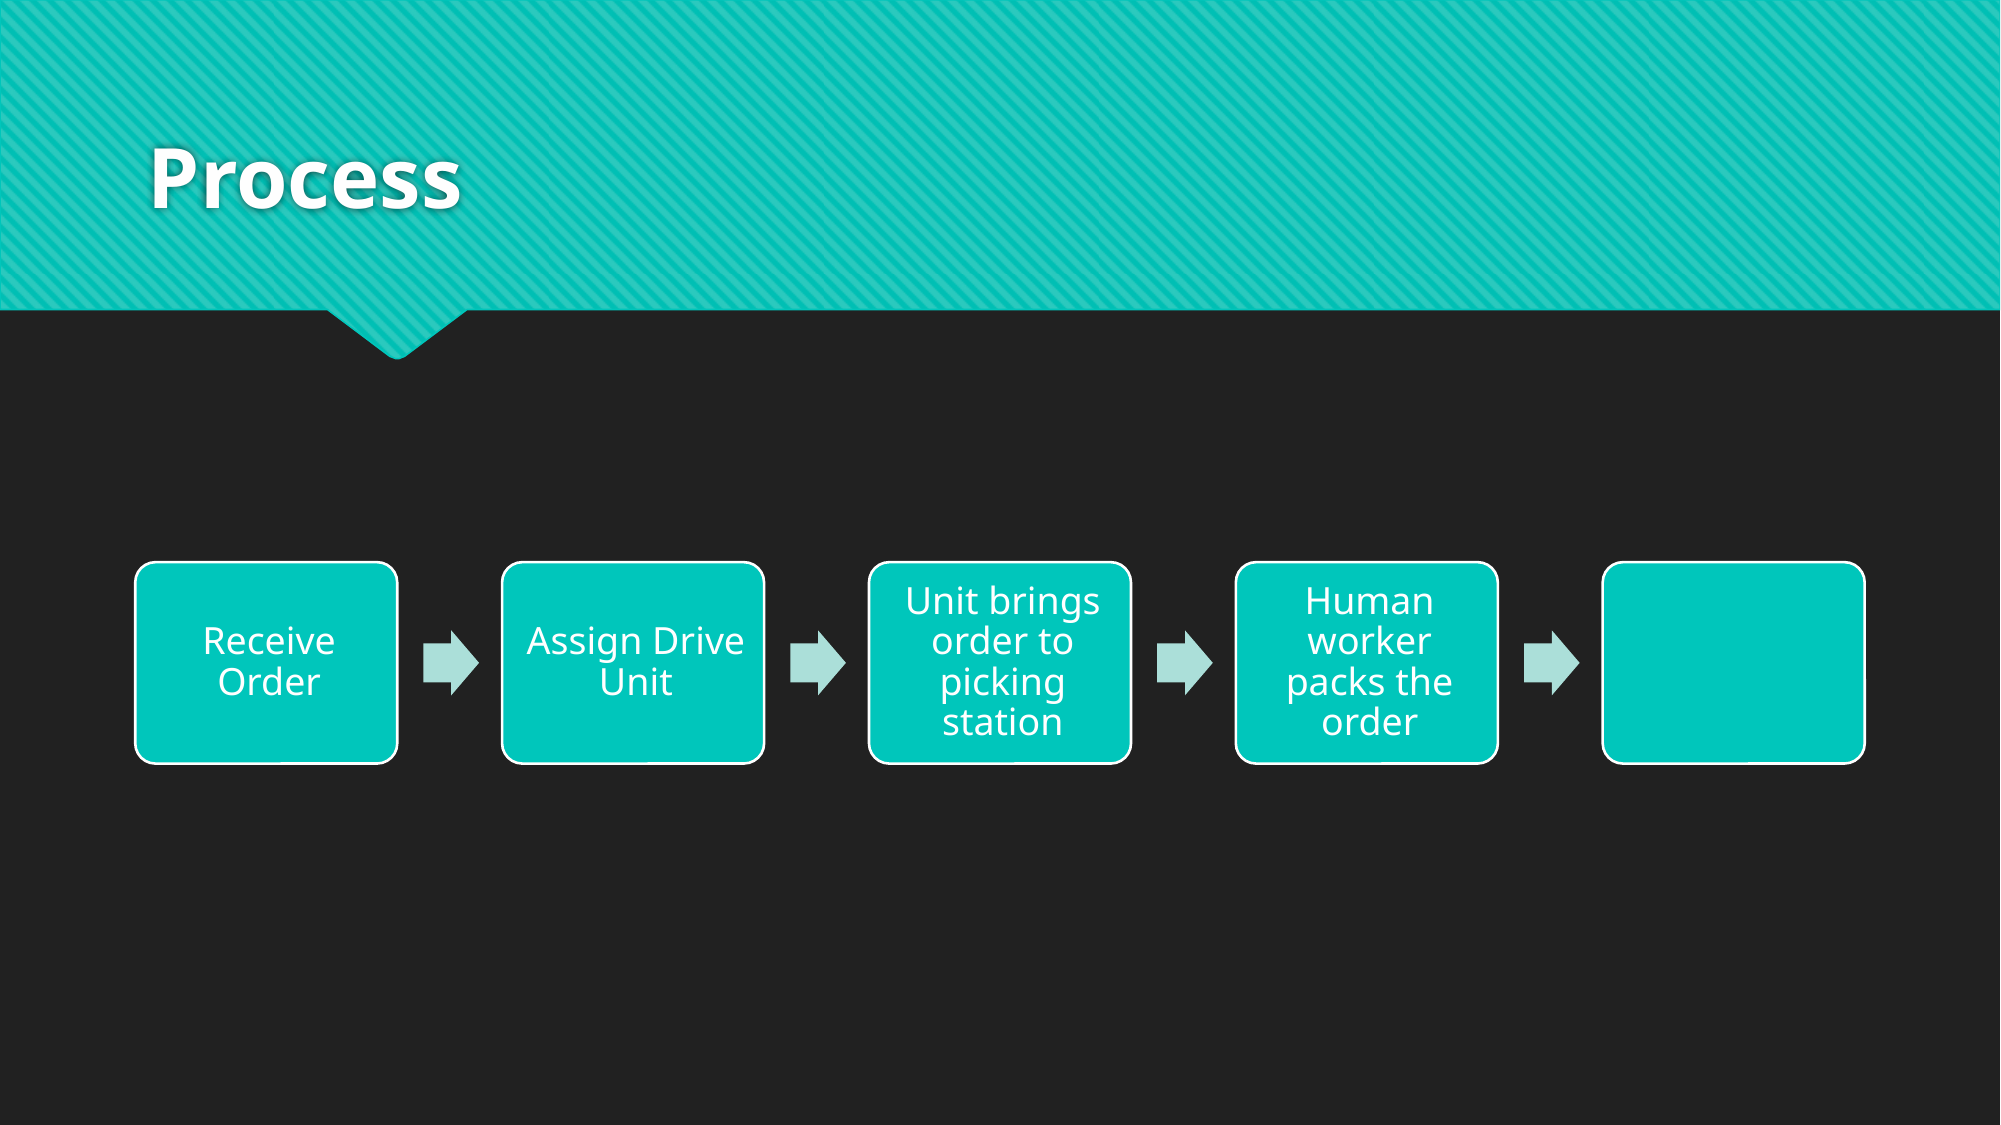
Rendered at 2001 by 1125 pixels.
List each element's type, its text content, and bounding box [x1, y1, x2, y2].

title Process [132, 73, 1868, 233]
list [134, 364, 1866, 962]
